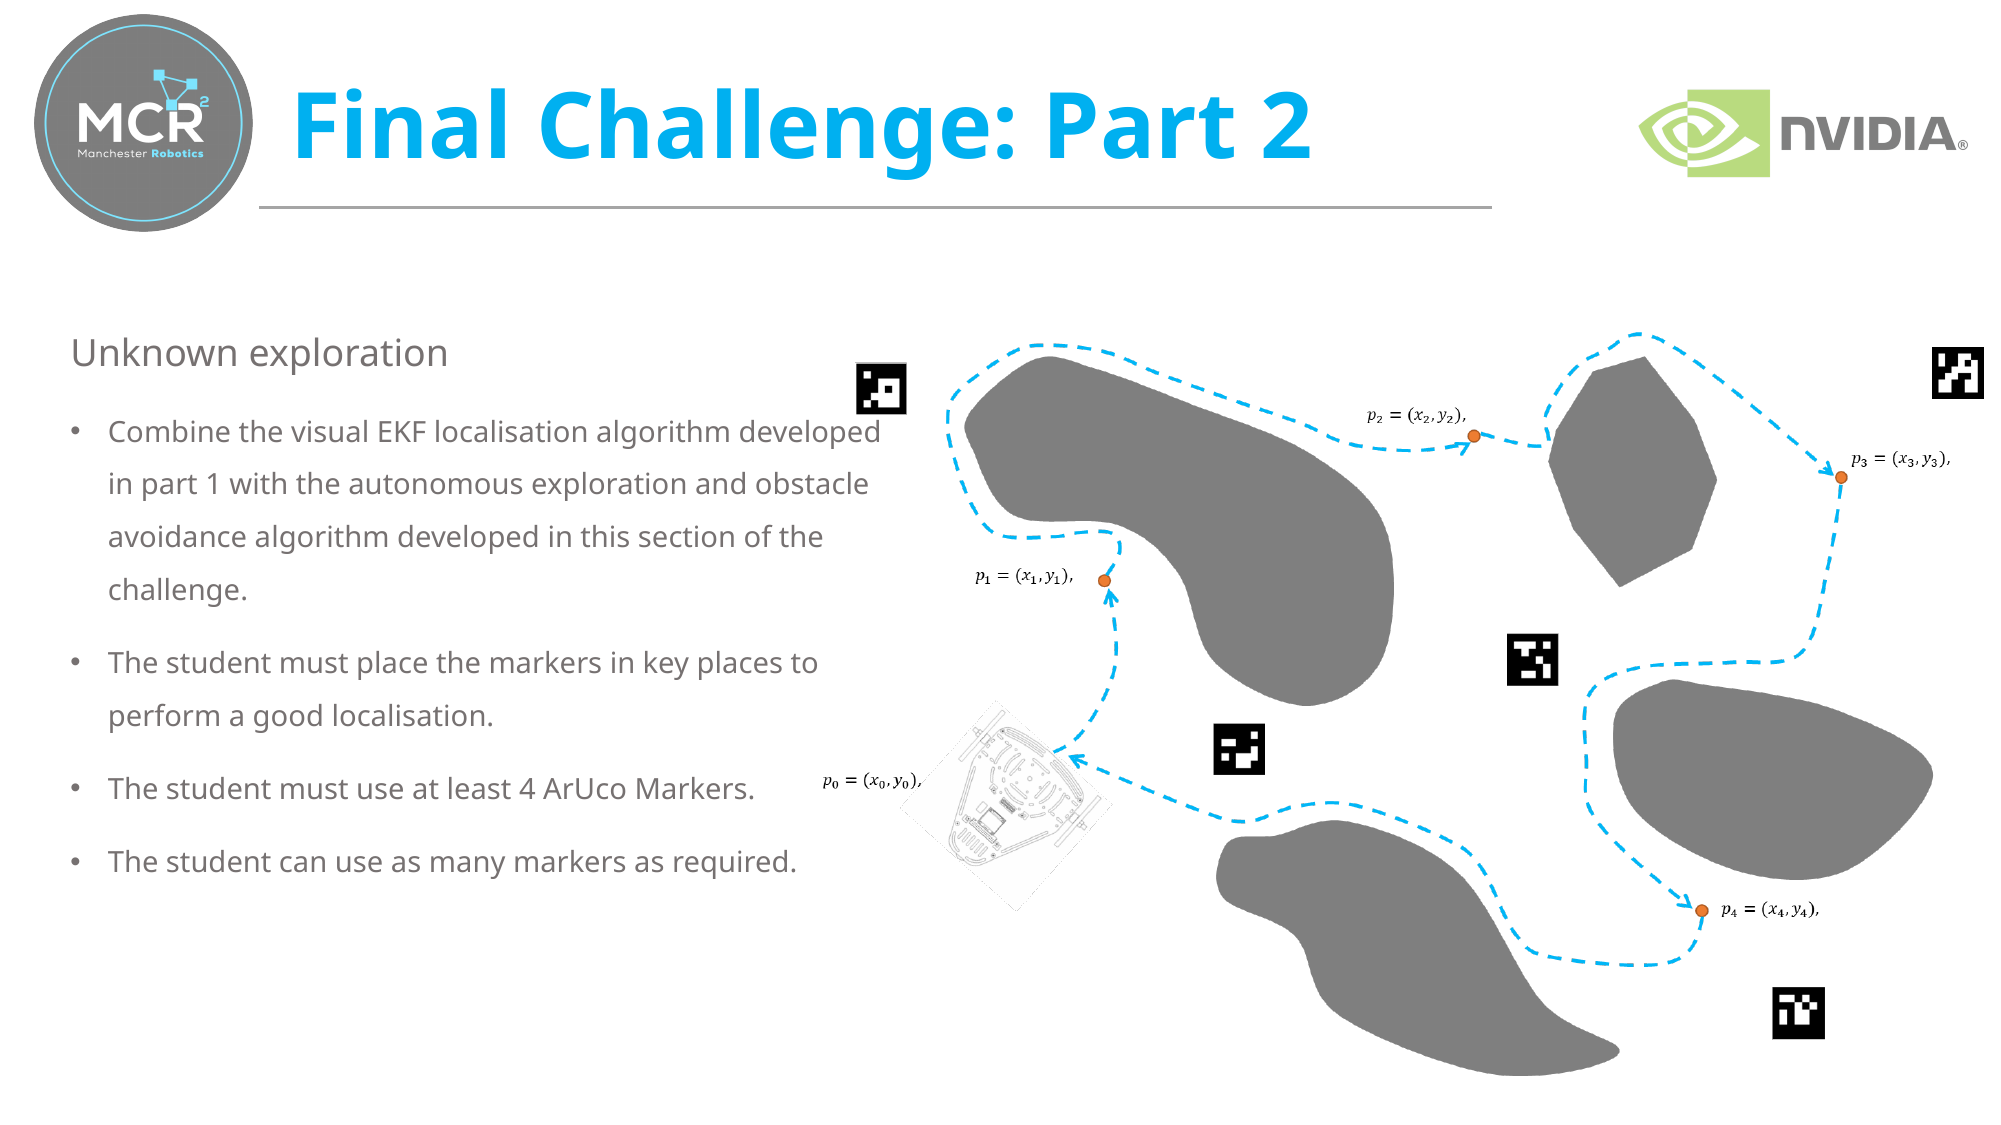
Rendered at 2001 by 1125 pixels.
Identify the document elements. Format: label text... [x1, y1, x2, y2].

list Unknown exploration Combine the visual EKF localisation algorithm developed in part 1 with the autonomous exploration and obstacle avoidance algorithm developed in this section of the challenge. The student must place the markers in key places to perform a good localisation. The student must use at least 4 ArUco Markers. The student can use as many markers as required. [55, 299, 906, 1014]
title Final Challenge: Part 2 [275, 19, 1615, 238]
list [812, 332, 1984, 1076]
